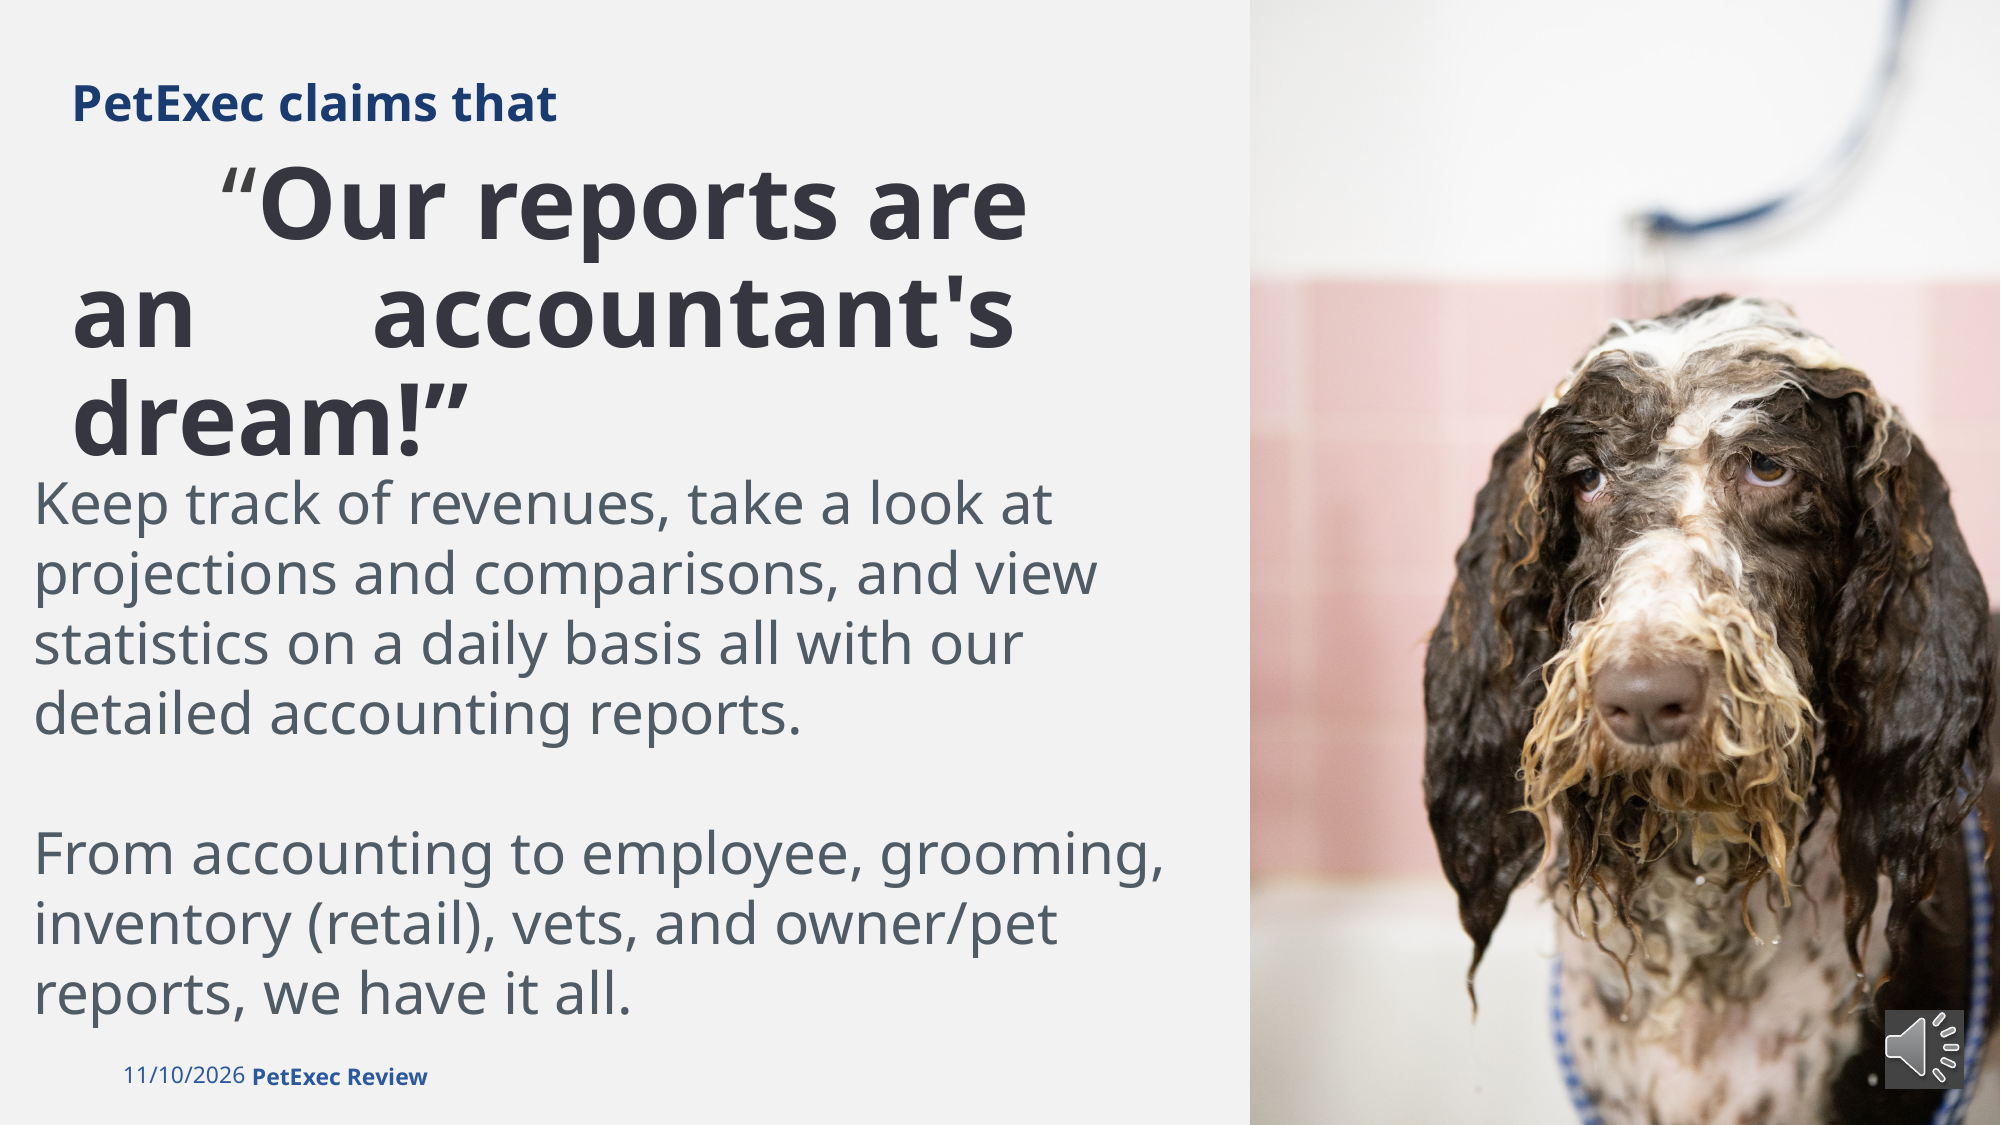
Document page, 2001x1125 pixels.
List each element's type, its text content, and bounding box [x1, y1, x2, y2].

picture [1249, 0, 2000, 1125]
text_box Keep track of revenues, take a look at projections and comparisons, and view statistics on a daily basis all with our detailed accounting reports. From accounting to employee, grooming, inventory (retail), vets, and owner/pet reports, we have it all. [18, 458, 1212, 1034]
list PetExec claims that “Our reports are an accountant's dream!” [56, 71, 1173, 398]
